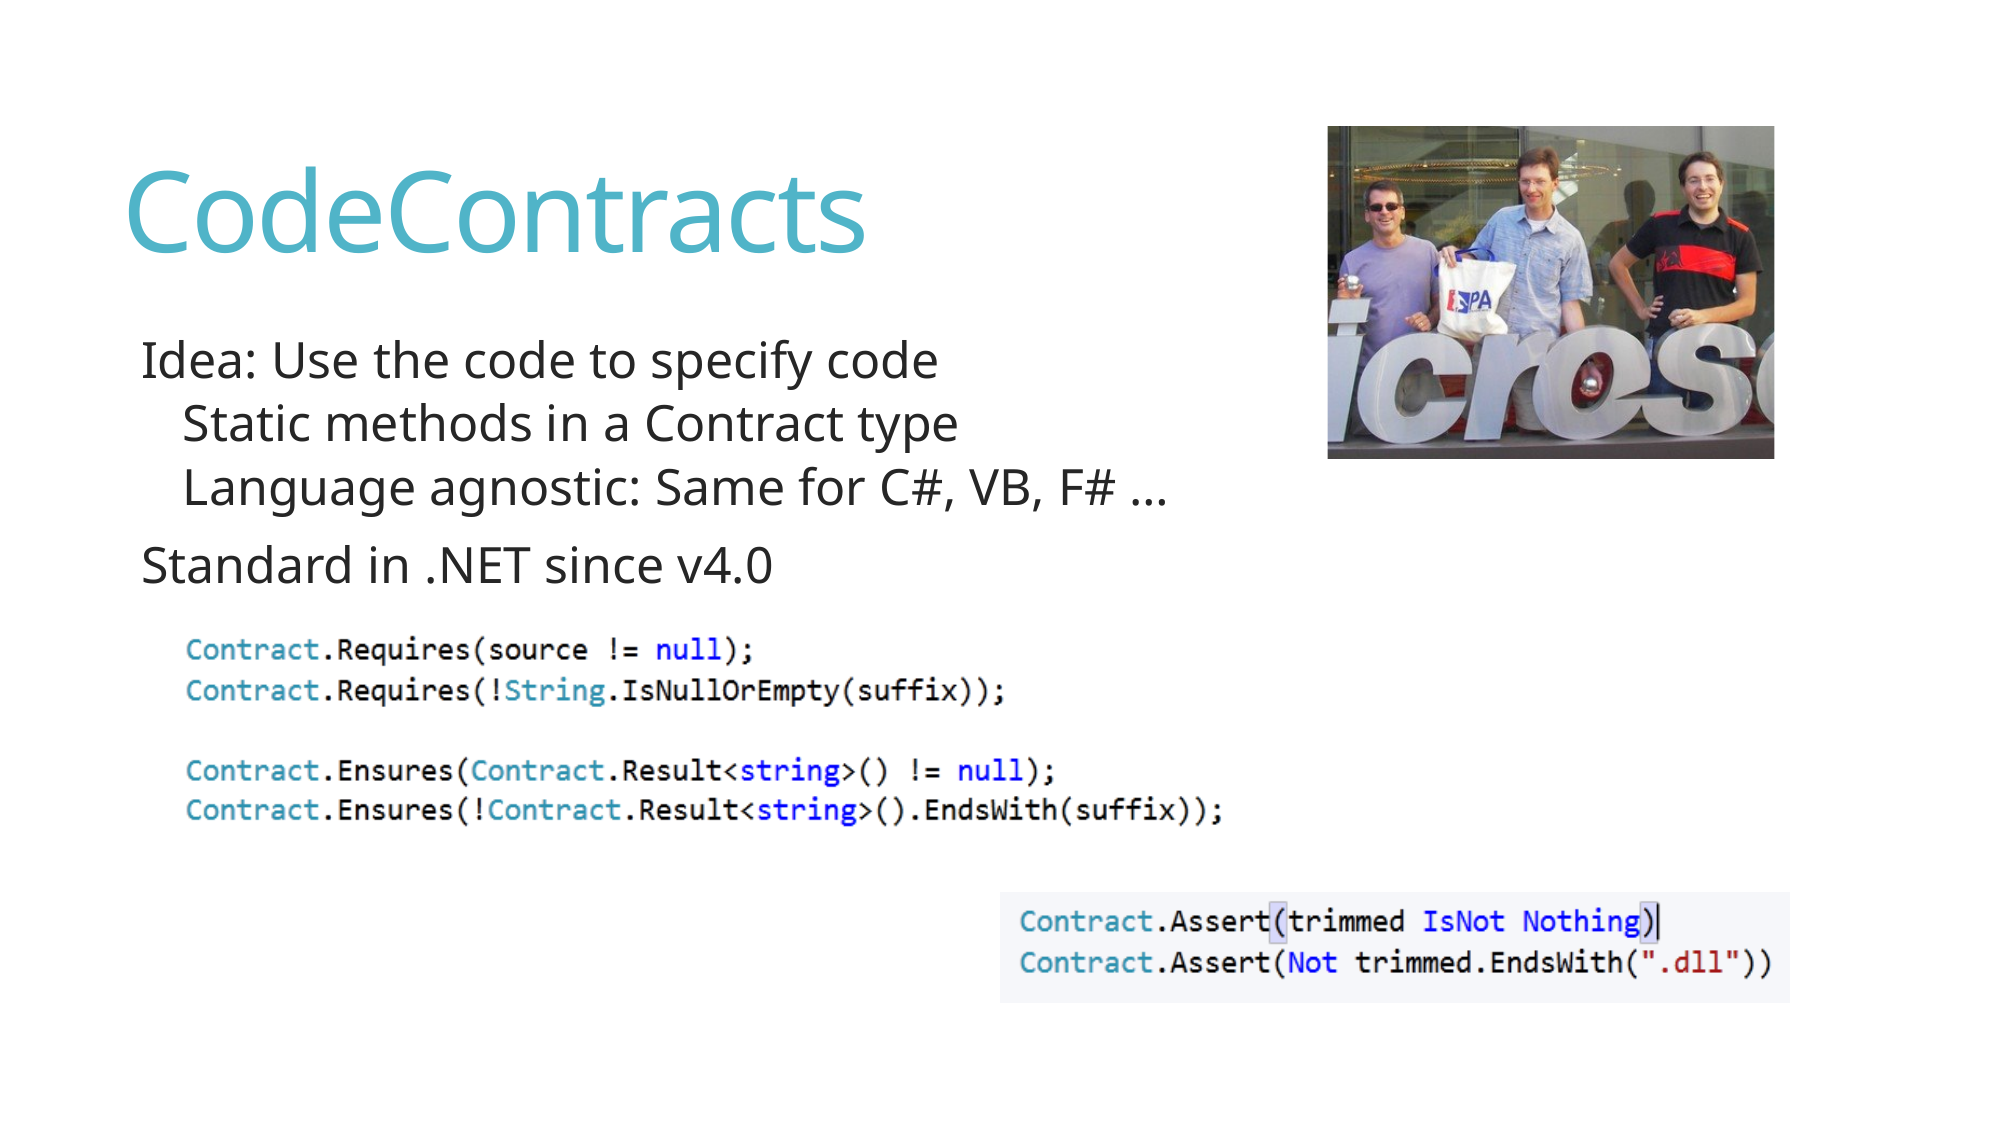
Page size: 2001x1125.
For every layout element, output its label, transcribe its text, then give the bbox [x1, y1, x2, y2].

picture [173, 630, 1268, 861]
title CodeContracts [107, 81, 1875, 354]
picture [1000, 892, 1791, 1003]
list Idea: Use the code to specify code Static methods in a Contract type Language agnostic: Same for C#, VB, F# … Standard in .NET since v4.0 [111, 329, 1876, 948]
picture [1327, 126, 1775, 459]
